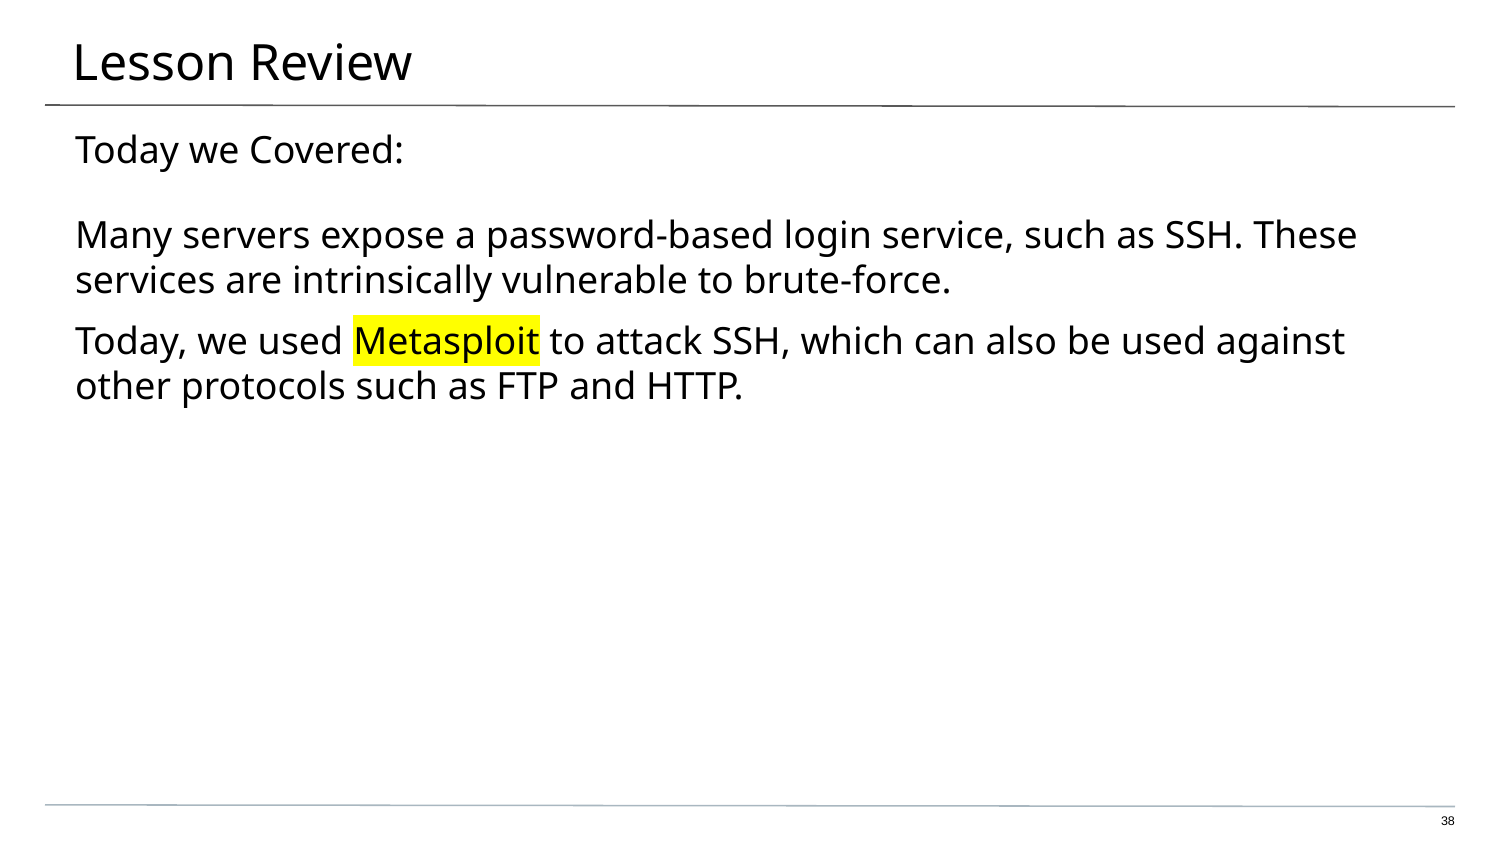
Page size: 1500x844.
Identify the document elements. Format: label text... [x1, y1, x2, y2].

subtitle Today we Covered: [0, 110, 1500, 171]
list Many servers expose a password-based login service, such as SSH. These services are intrinsically vulnerable to brute-force. Today, we used Metasploit to attack SSH, which can also be used against other protocols such as FTP and HTTP. [0, 210, 1500, 805]
title Lesson Review [0, 0, 1500, 88]
slide_number 38 [1412, 813, 1455, 831]
